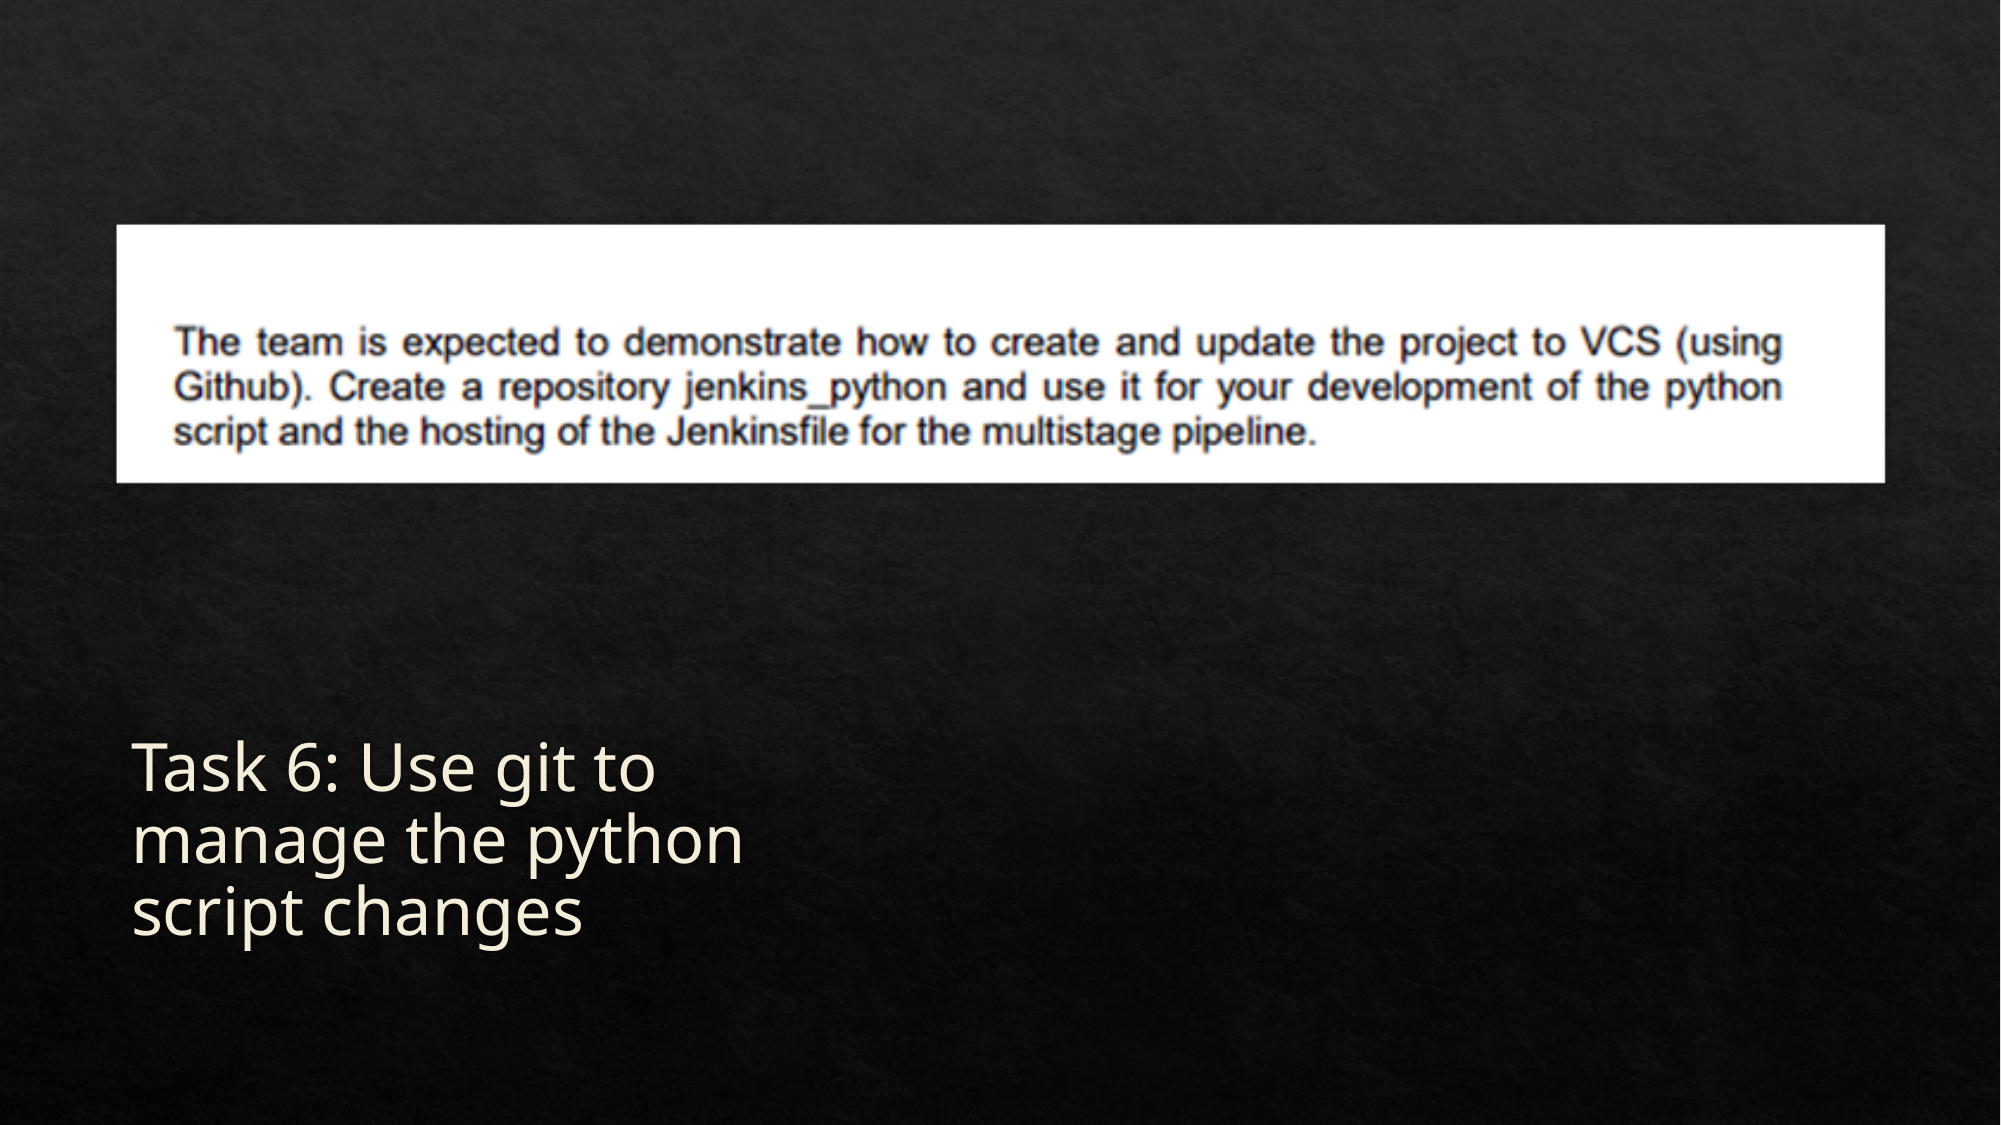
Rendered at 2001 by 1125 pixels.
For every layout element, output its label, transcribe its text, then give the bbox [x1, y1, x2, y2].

picture [105, 213, 1899, 497]
text_box [0, 0, 2000, 1125]
title Task 6: Use git to manage the python script changes [116, 690, 764, 994]
